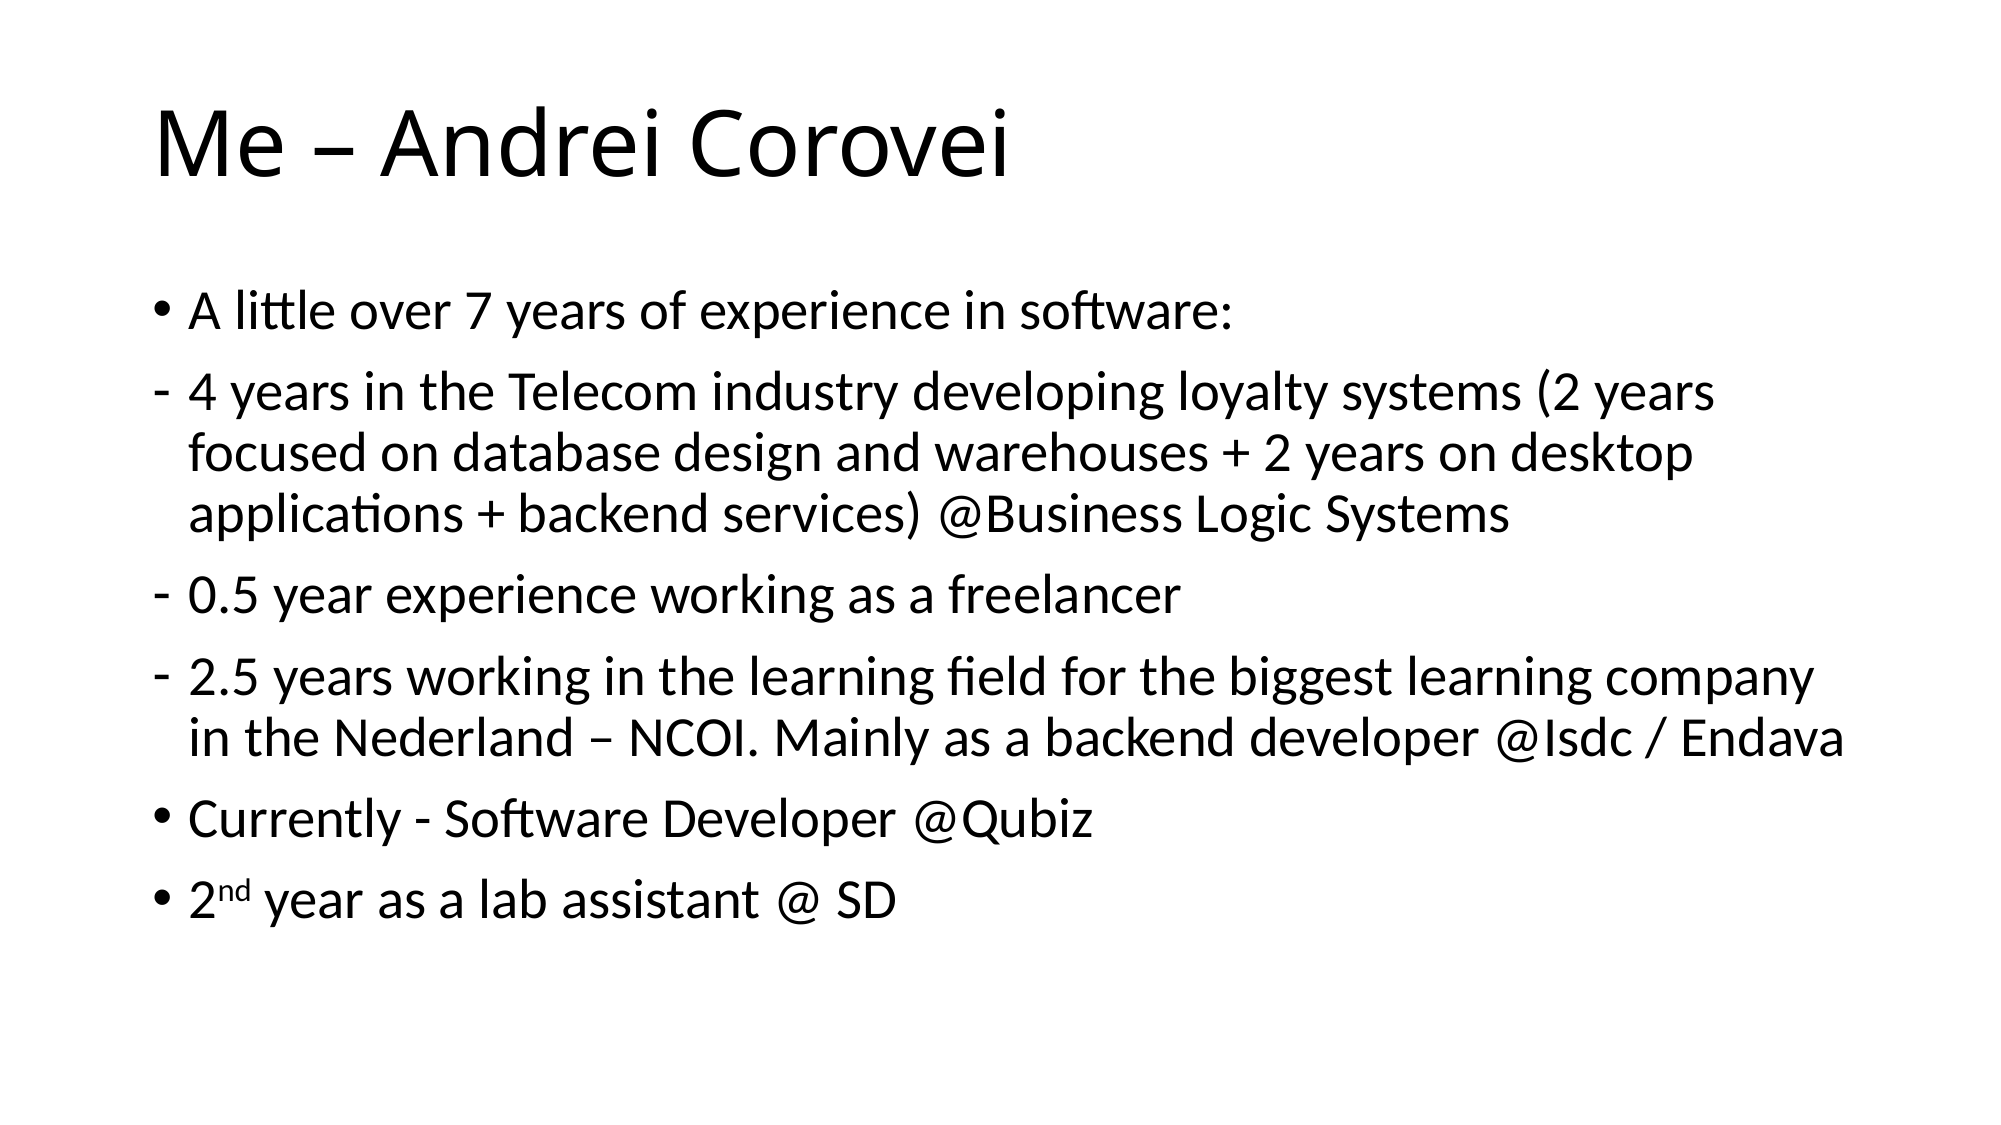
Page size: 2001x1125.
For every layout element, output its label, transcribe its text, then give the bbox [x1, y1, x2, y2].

list A little over 7 years of experience in software: 4 years in the Telecom industry developing loyalty systems (2 years focused on database design and warehouses + 2 years on desktop applications + backend services) @Business Logic Systems 0.5 year experience working as a freelancer 2.5 years working in the learning field for the biggest learning company in the Nederland – NCOI. Mainly as a backend developer @Isdc / Endava Currently - Software Developer @Qubiz 2nd year as a lab assistant @ SD [137, 273, 1863, 988]
title Me – Andrei Corovei [137, 38, 1863, 256]
